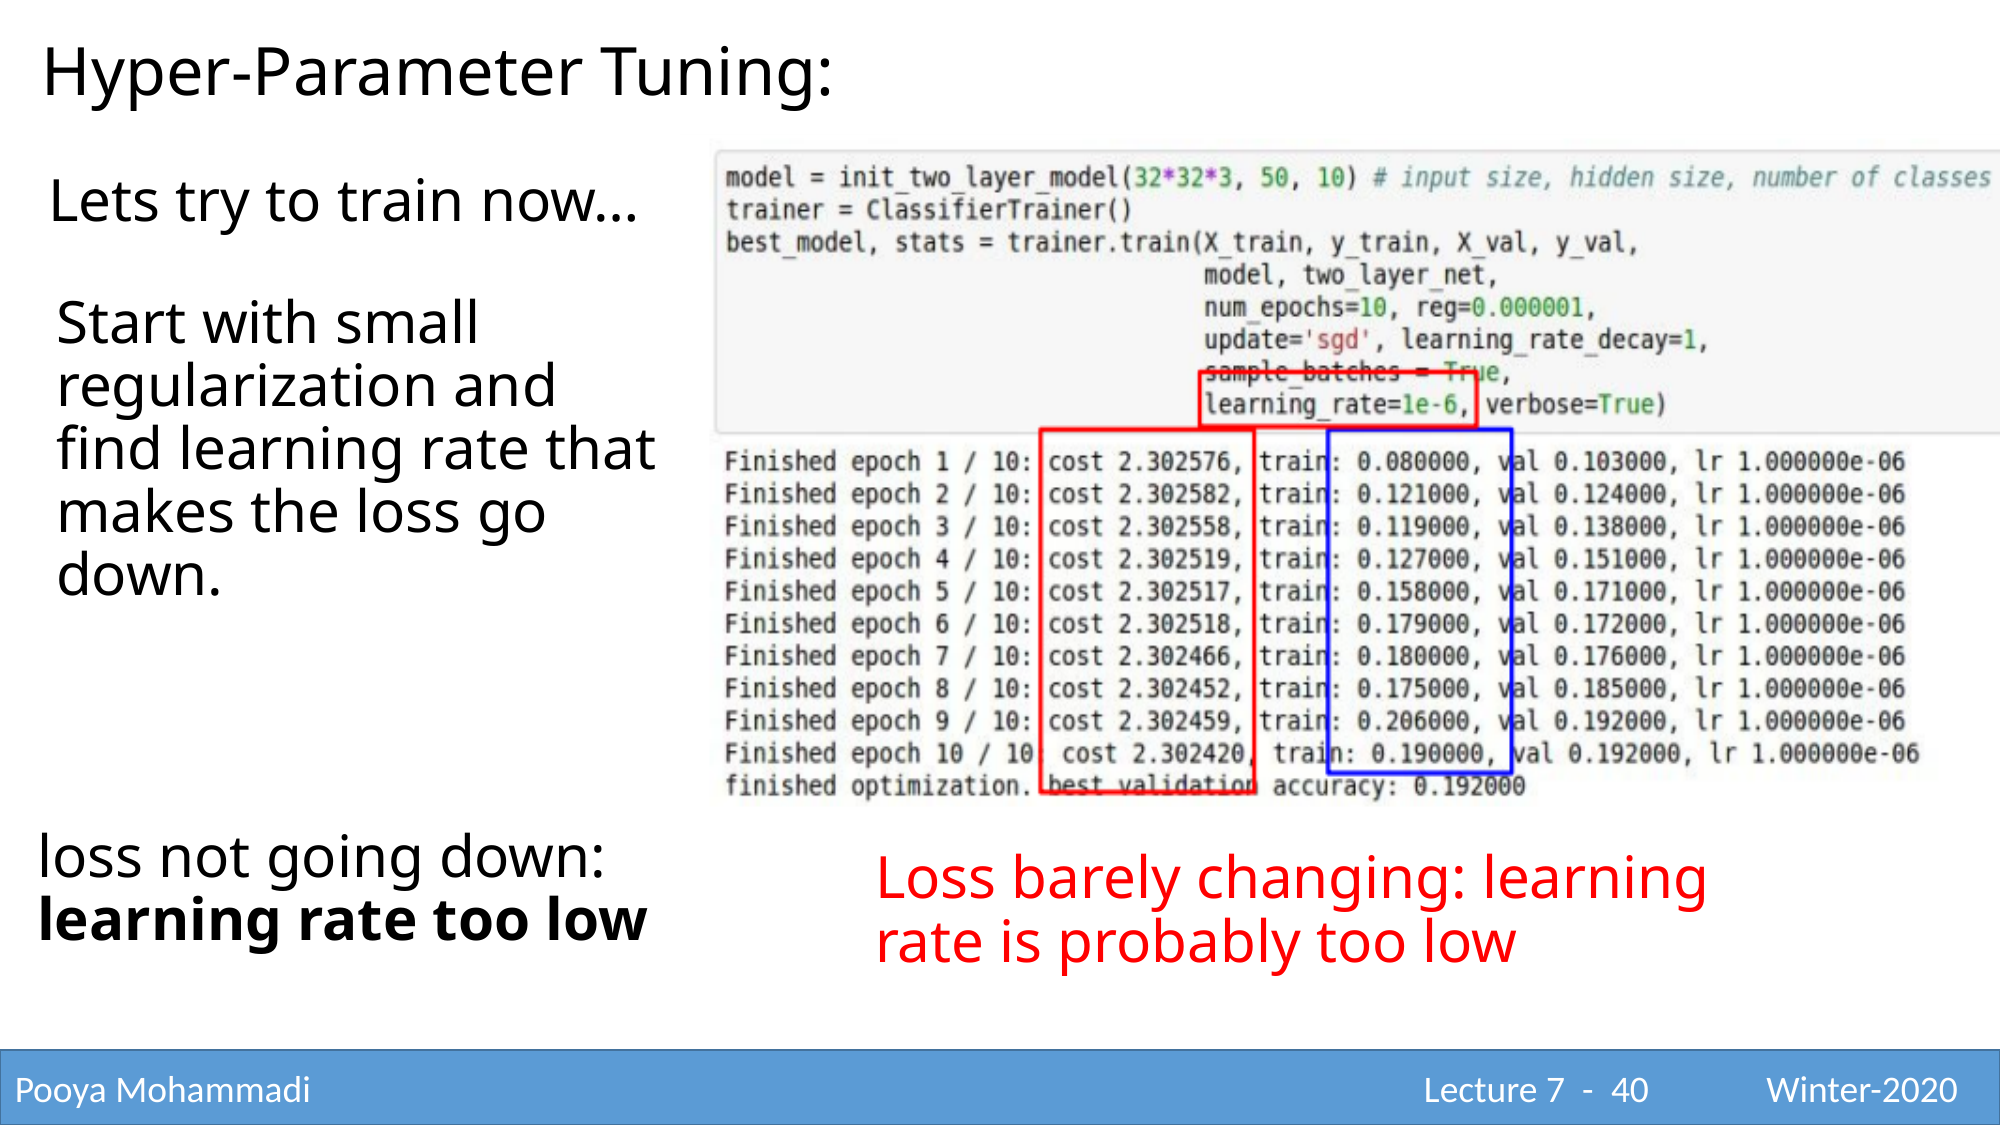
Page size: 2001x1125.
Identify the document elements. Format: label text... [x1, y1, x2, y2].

text_box loss not going down: learning rate too low [22, 820, 786, 946]
picture [680, 133, 2000, 819]
text_box Pooya Mohammadi Lecture 7 - 40 Winter-2020 [0, 1049, 2000, 1125]
text_box Loss barely changing: learning rate is probably too low [860, 841, 1783, 967]
text_box Hyper-Parameter Tuning: [26, 21, 851, 117]
text_box Lets try to train now… [33, 163, 680, 270]
text_box Start with small regularization and find learning rate that makes the loss go down. [41, 286, 680, 567]
